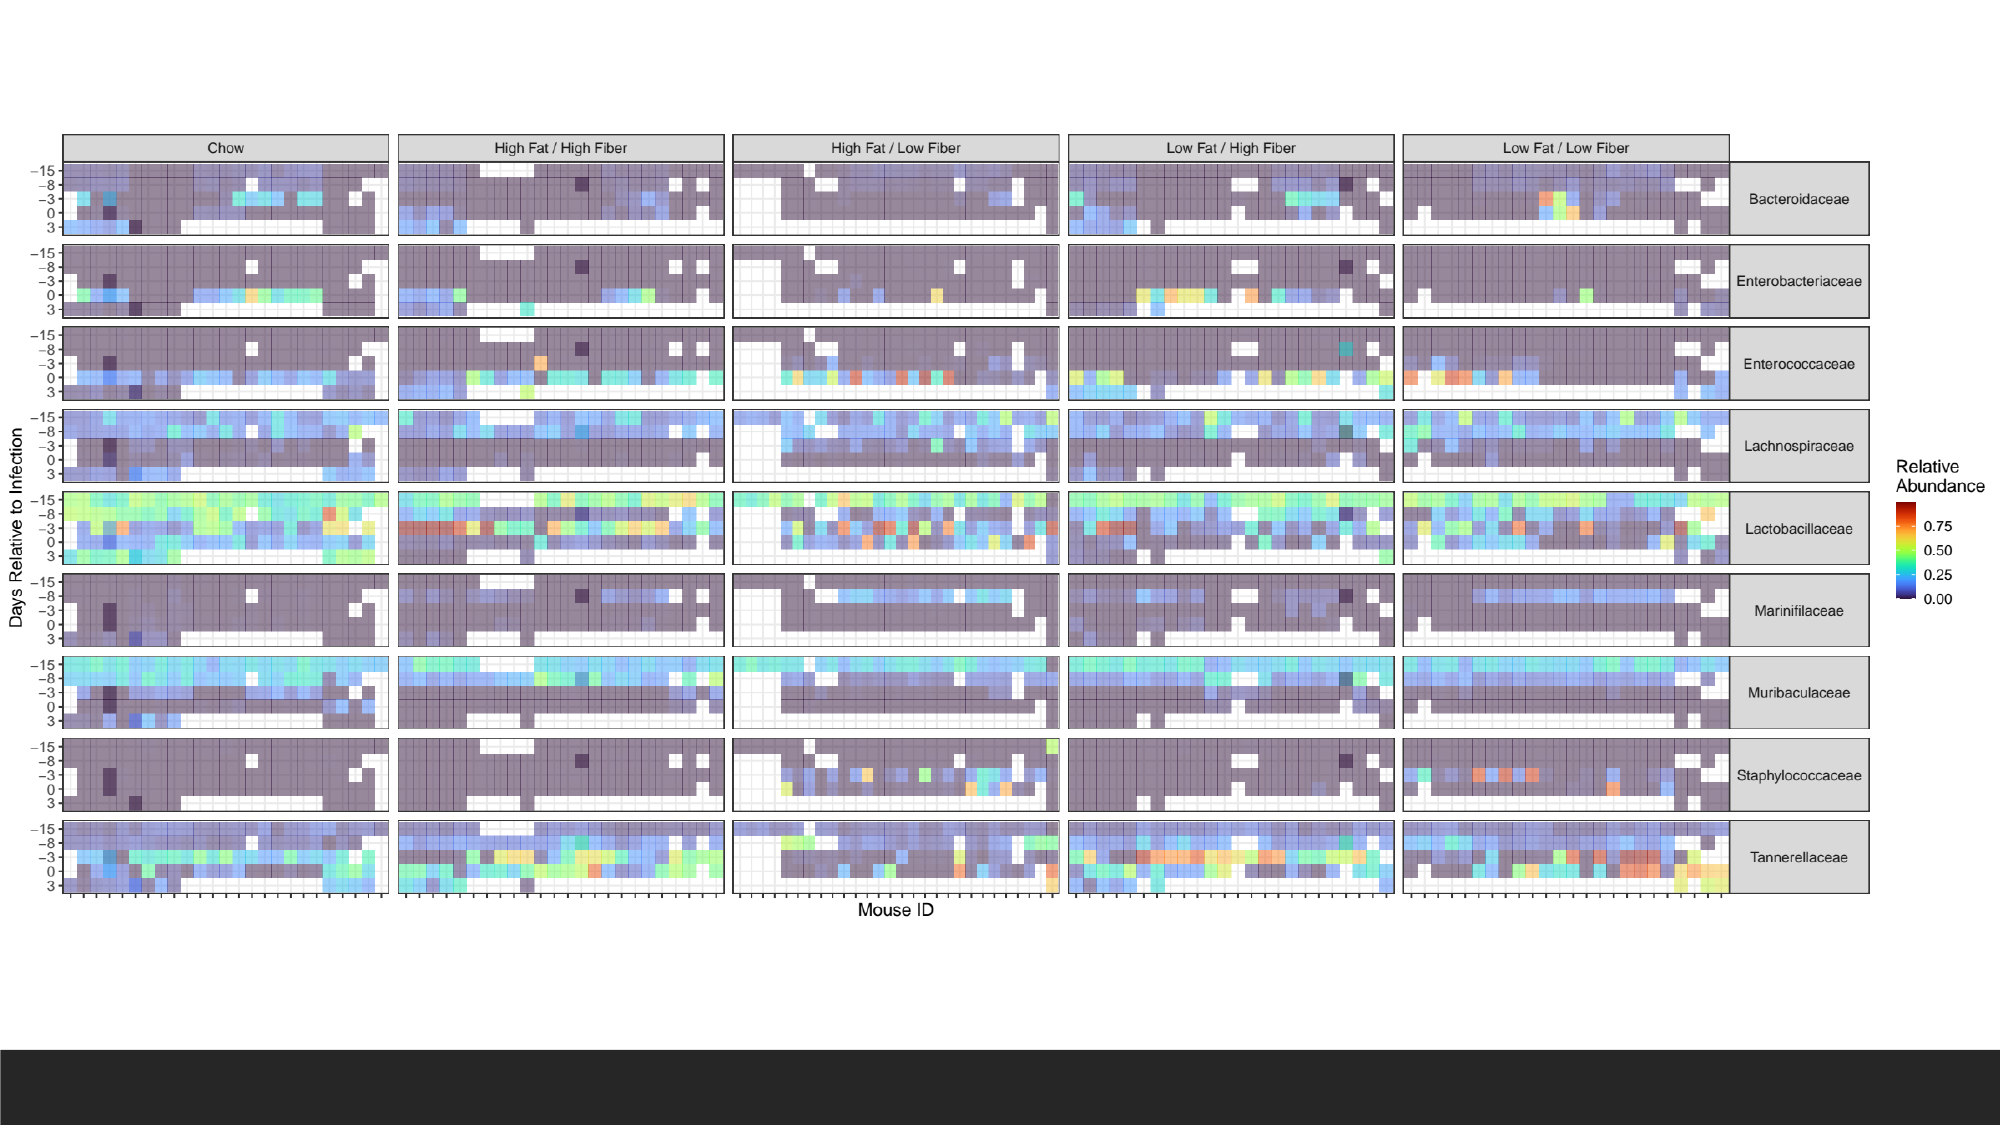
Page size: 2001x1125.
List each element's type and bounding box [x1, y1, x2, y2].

picture [0, 125, 2000, 927]
